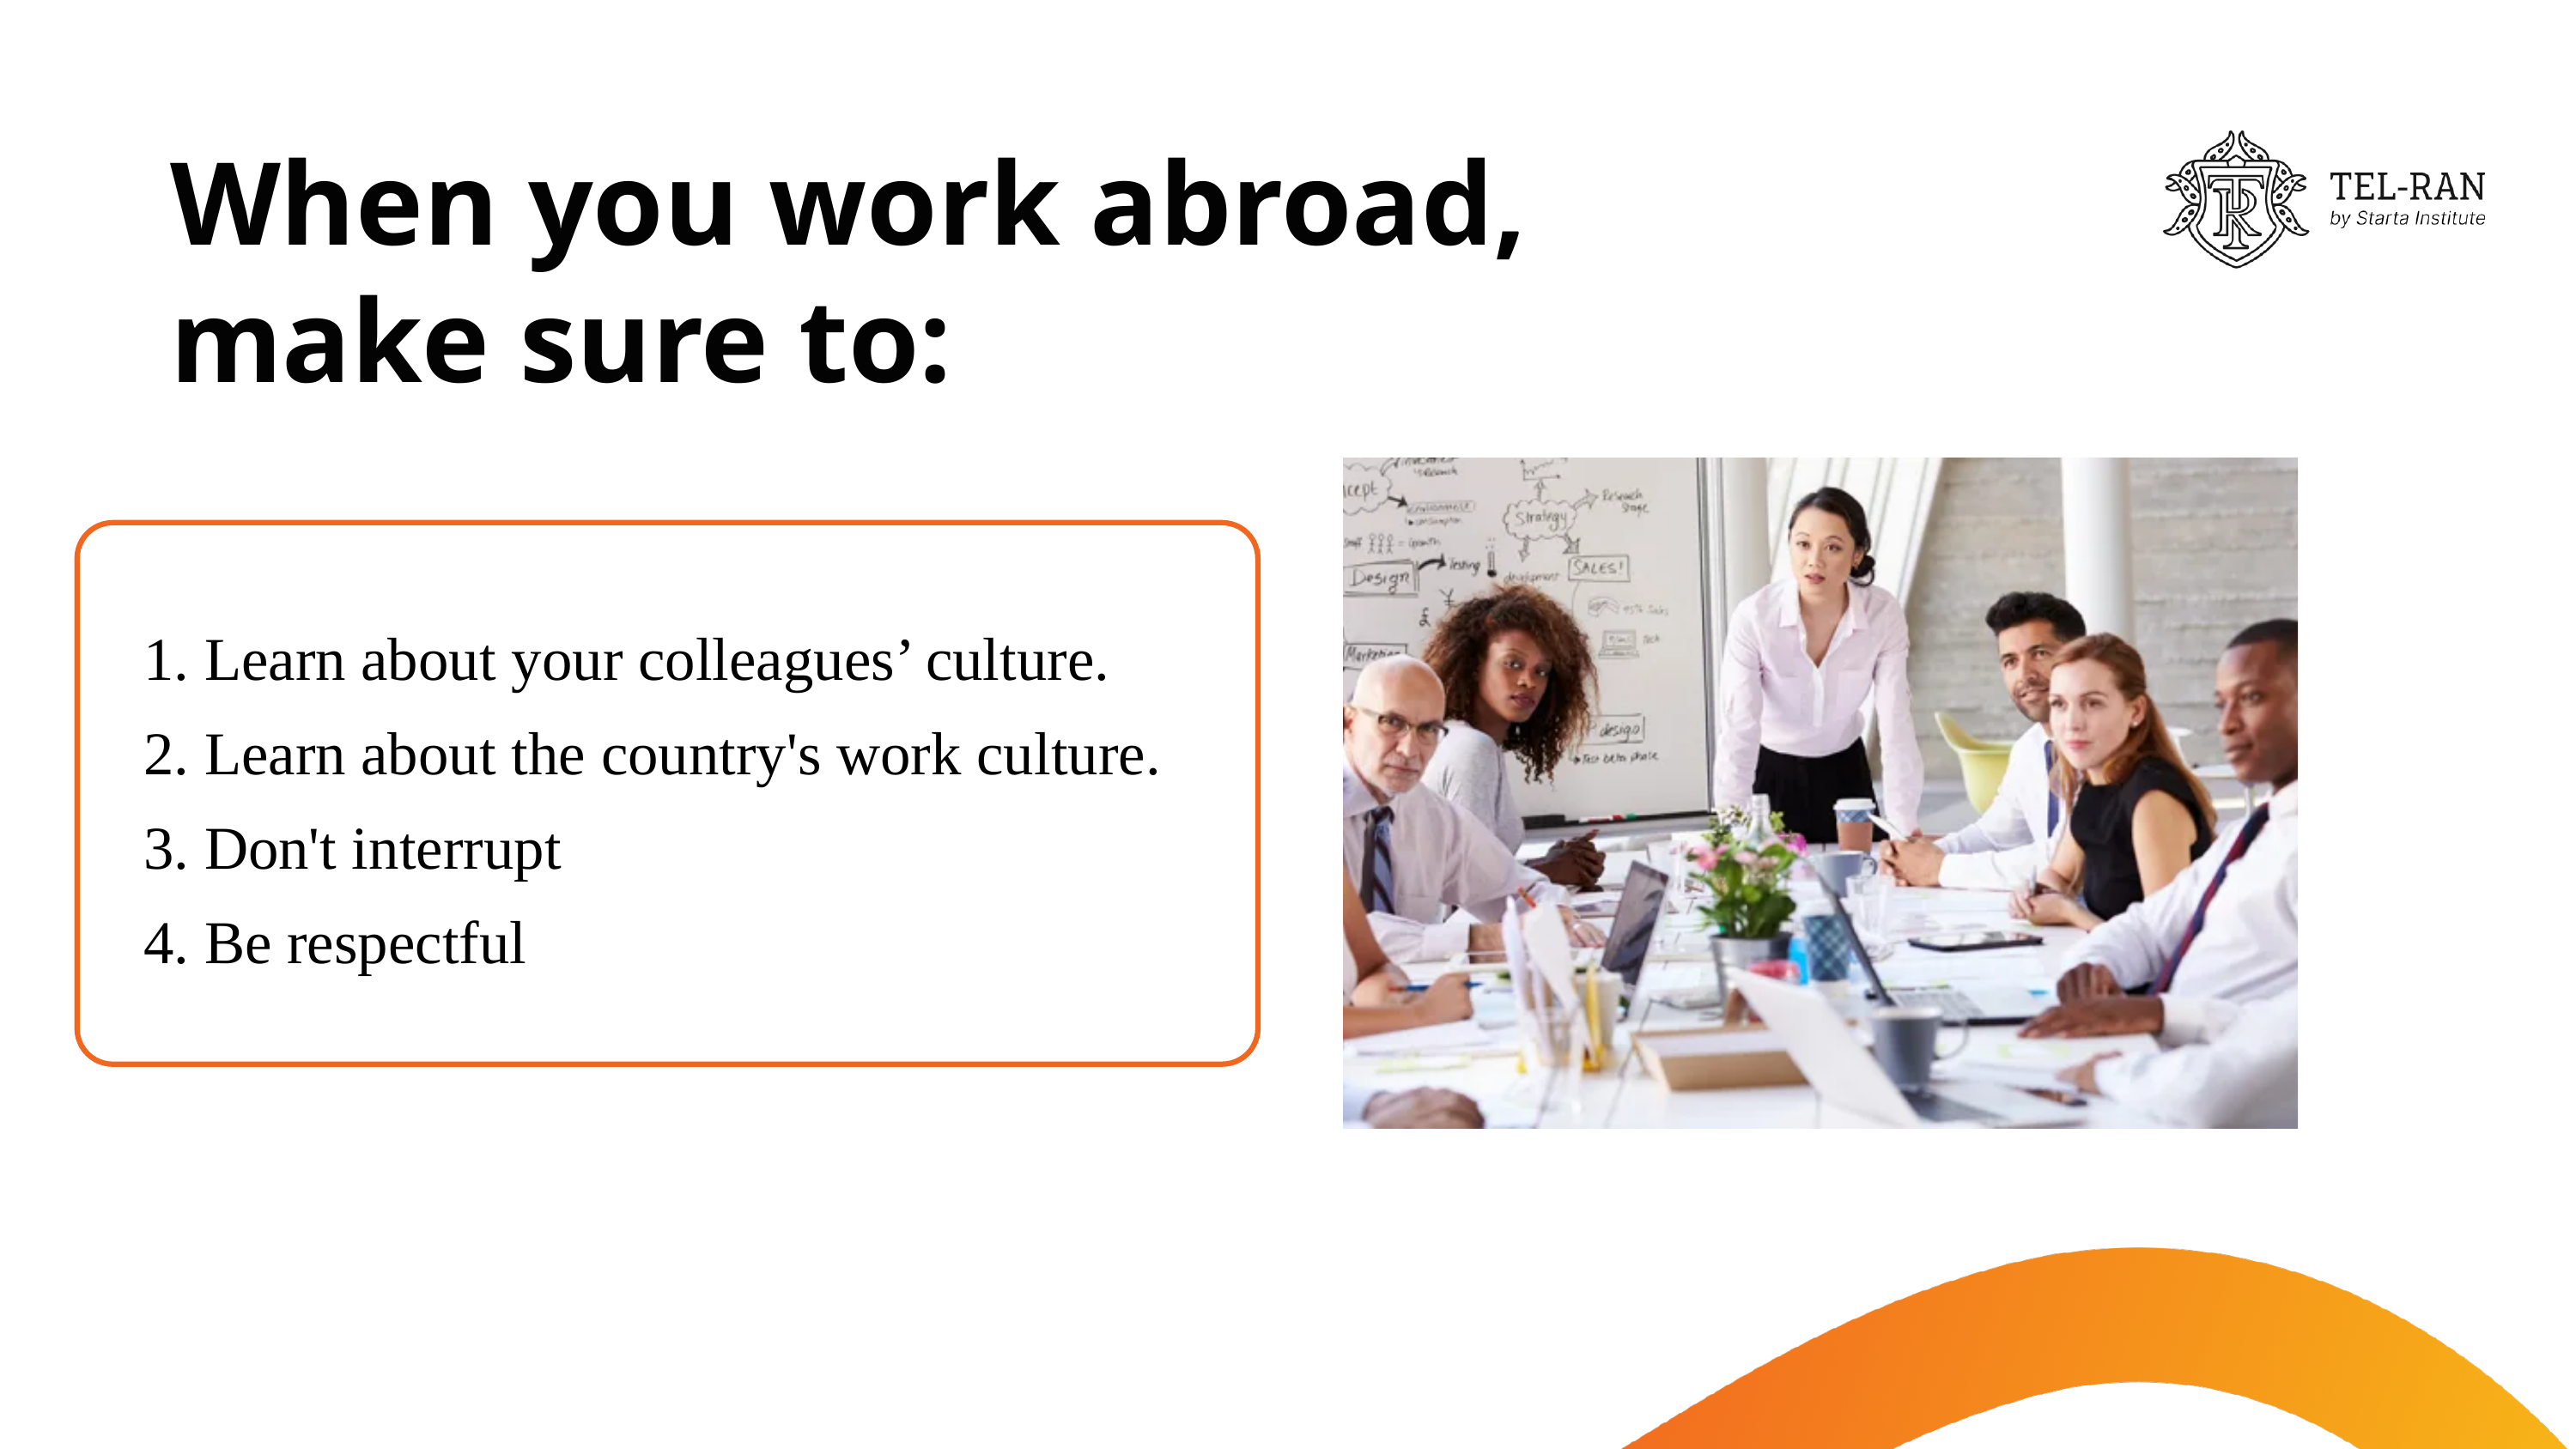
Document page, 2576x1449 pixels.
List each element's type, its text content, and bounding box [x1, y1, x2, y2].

picture [2163, 130, 2485, 269]
text_box When you work abroad, make sure to: [170, 130, 1871, 406]
text_box [76, 522, 1258, 1064]
text_box 1. Learn about your colleagues’ culture. 2. Learn about the country's work culture. 3. Don't interrupt 4. Be respectful [143, 619, 1163, 976]
picture [1172, 458, 2576, 1449]
